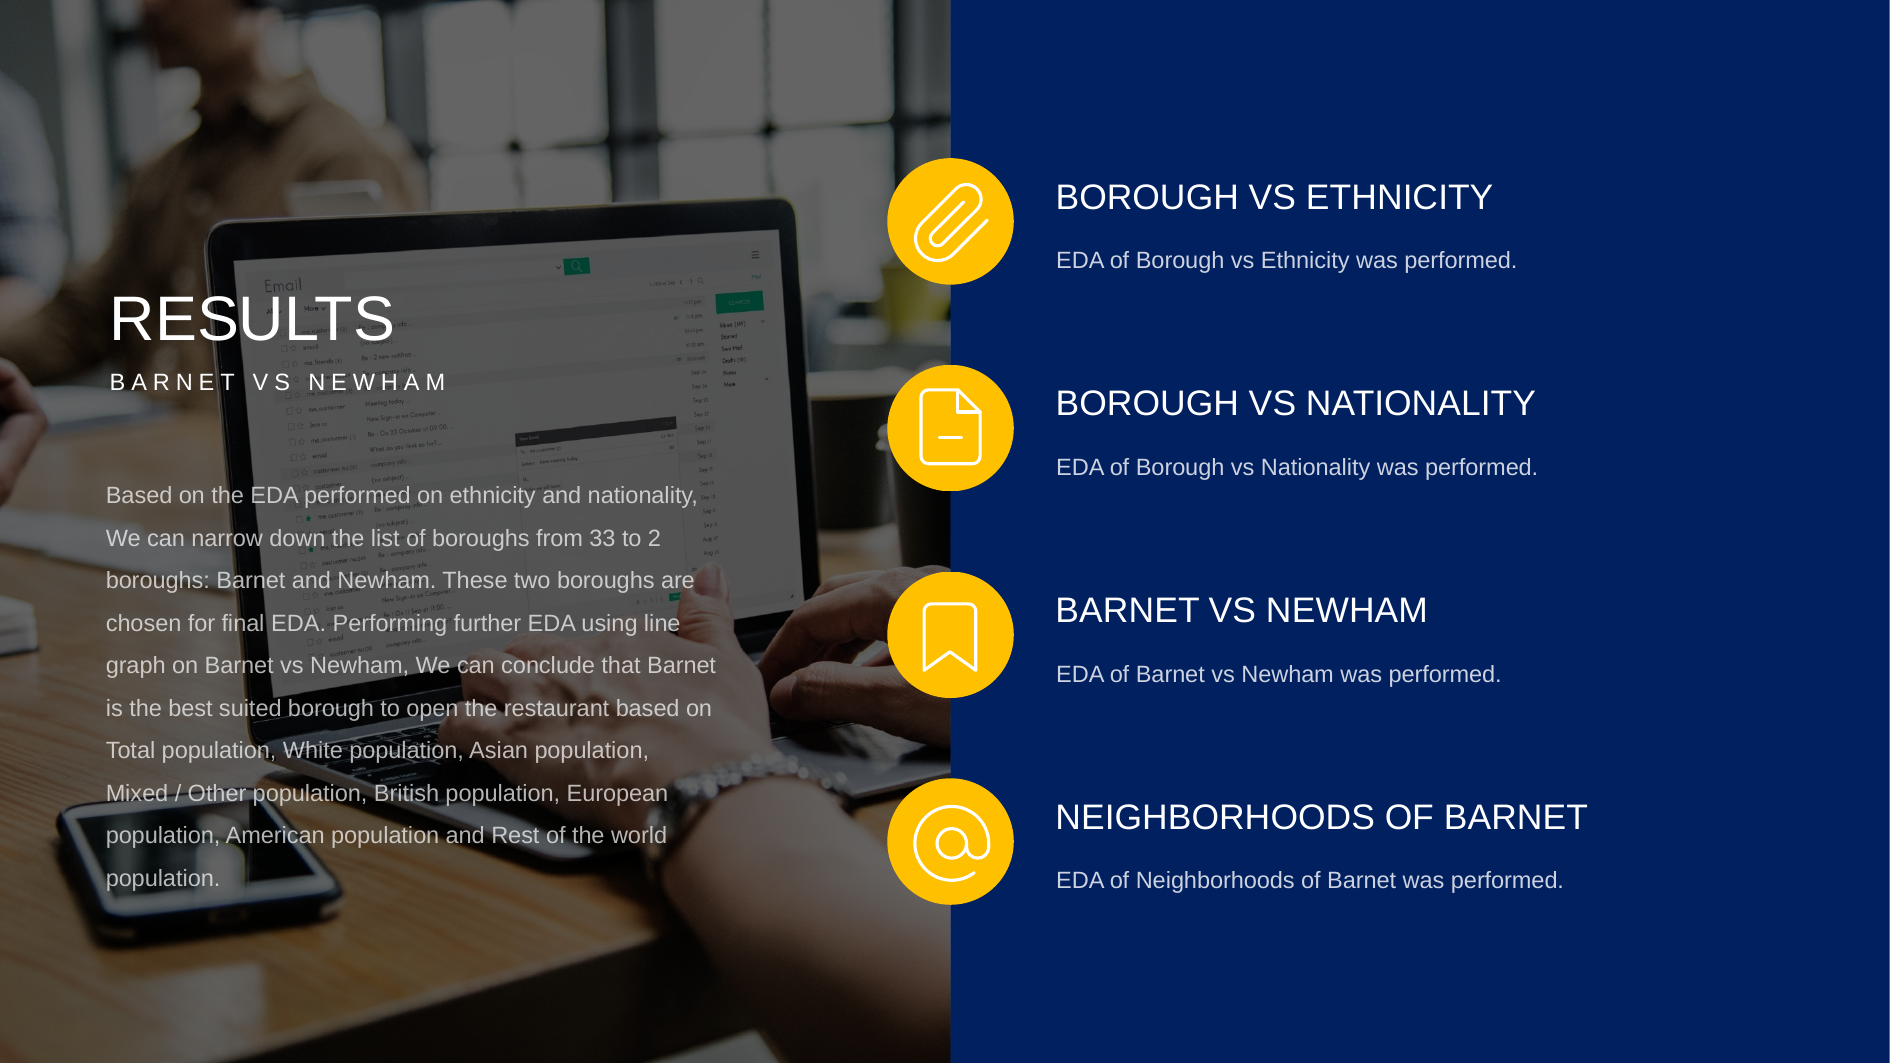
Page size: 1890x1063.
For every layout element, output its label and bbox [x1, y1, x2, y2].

text_box [887, 778, 1698, 905]
text_box [887, 571, 1698, 699]
text_box [887, 364, 1698, 492]
text_box [887, 158, 1698, 285]
text_box [0, 0, 951, 1063]
